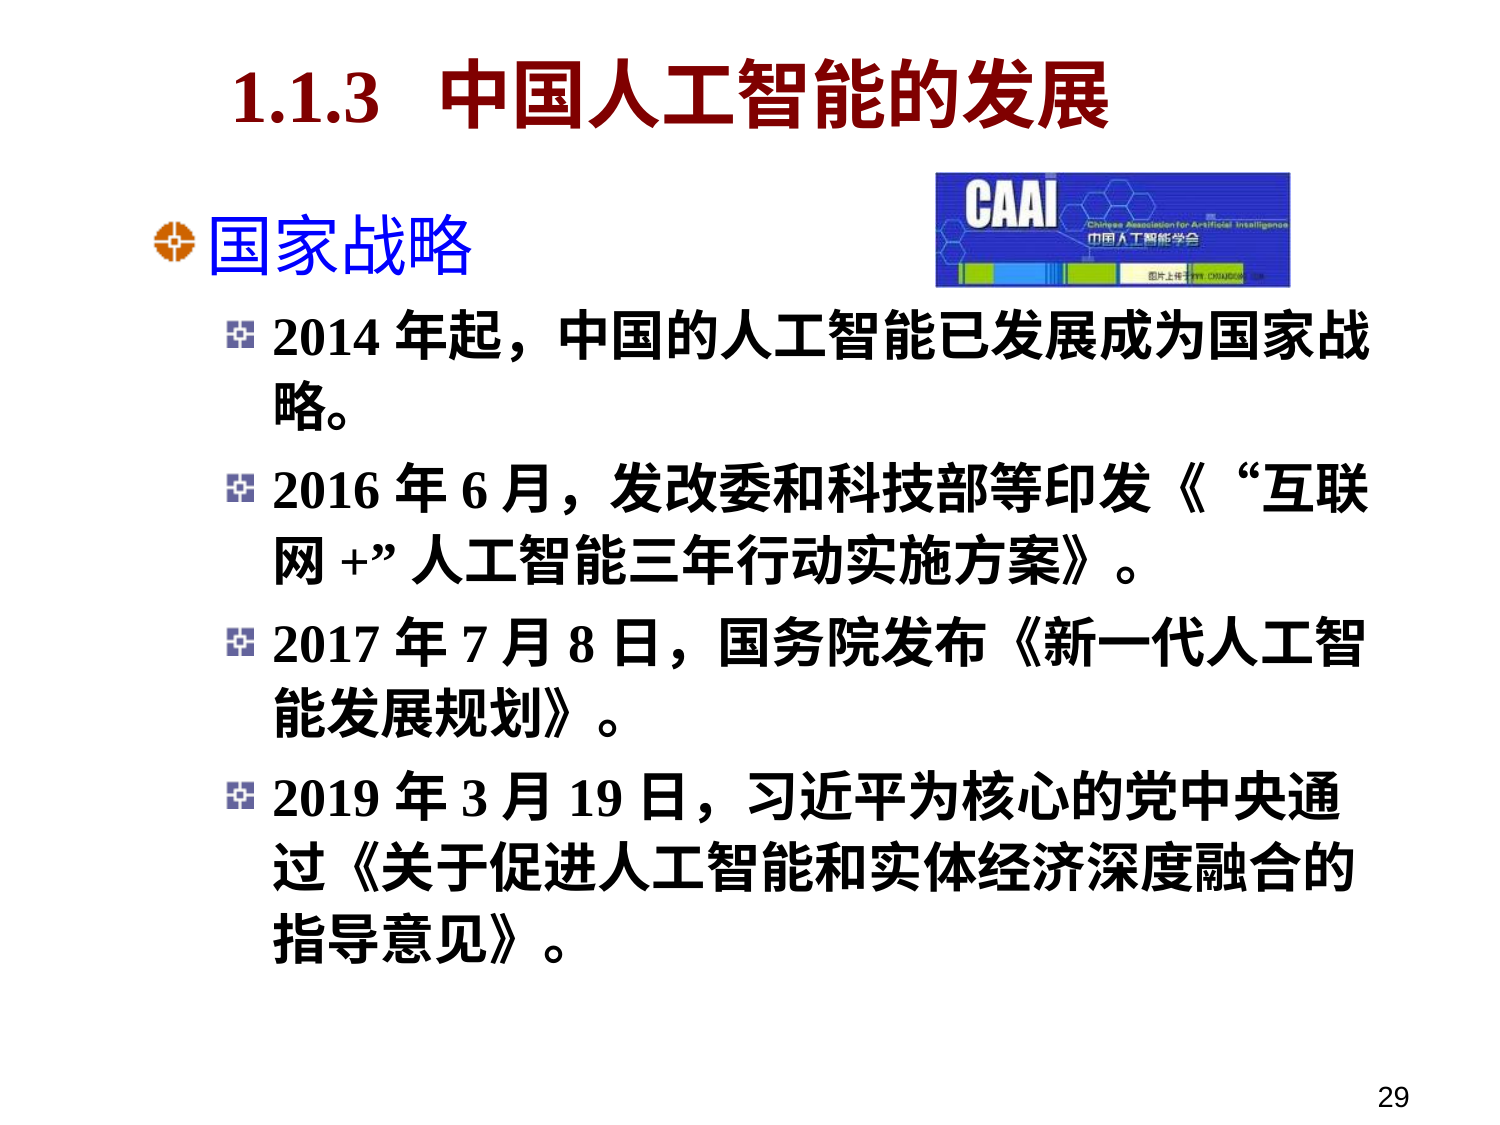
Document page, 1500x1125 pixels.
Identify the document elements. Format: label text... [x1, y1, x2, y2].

text_box 国家战略 2014年起，中国的人工智能已发展成为国家战略。 2016年6月，发改委和科技部等印发《“互联网+”人工智能三年行动实施方案》。 2017年7月8日，国务院发布《新一代人工智能发展规划》。 2019年3月19日，习近平为核心的党中央通过《关于促进人工智能和实体经济深度融合的指导意见》。 [135, 196, 1388, 1035]
picture [225, 319, 254, 348]
picture [150, 220, 198, 267]
picture [935, 172, 1291, 288]
picture [225, 780, 254, 809]
slide_number 29 [891, 1070, 1425, 1106]
picture [225, 626, 254, 656]
picture [225, 472, 254, 502]
title 1.1.3 中国人工智能的发展 [215, 35, 1495, 150]
